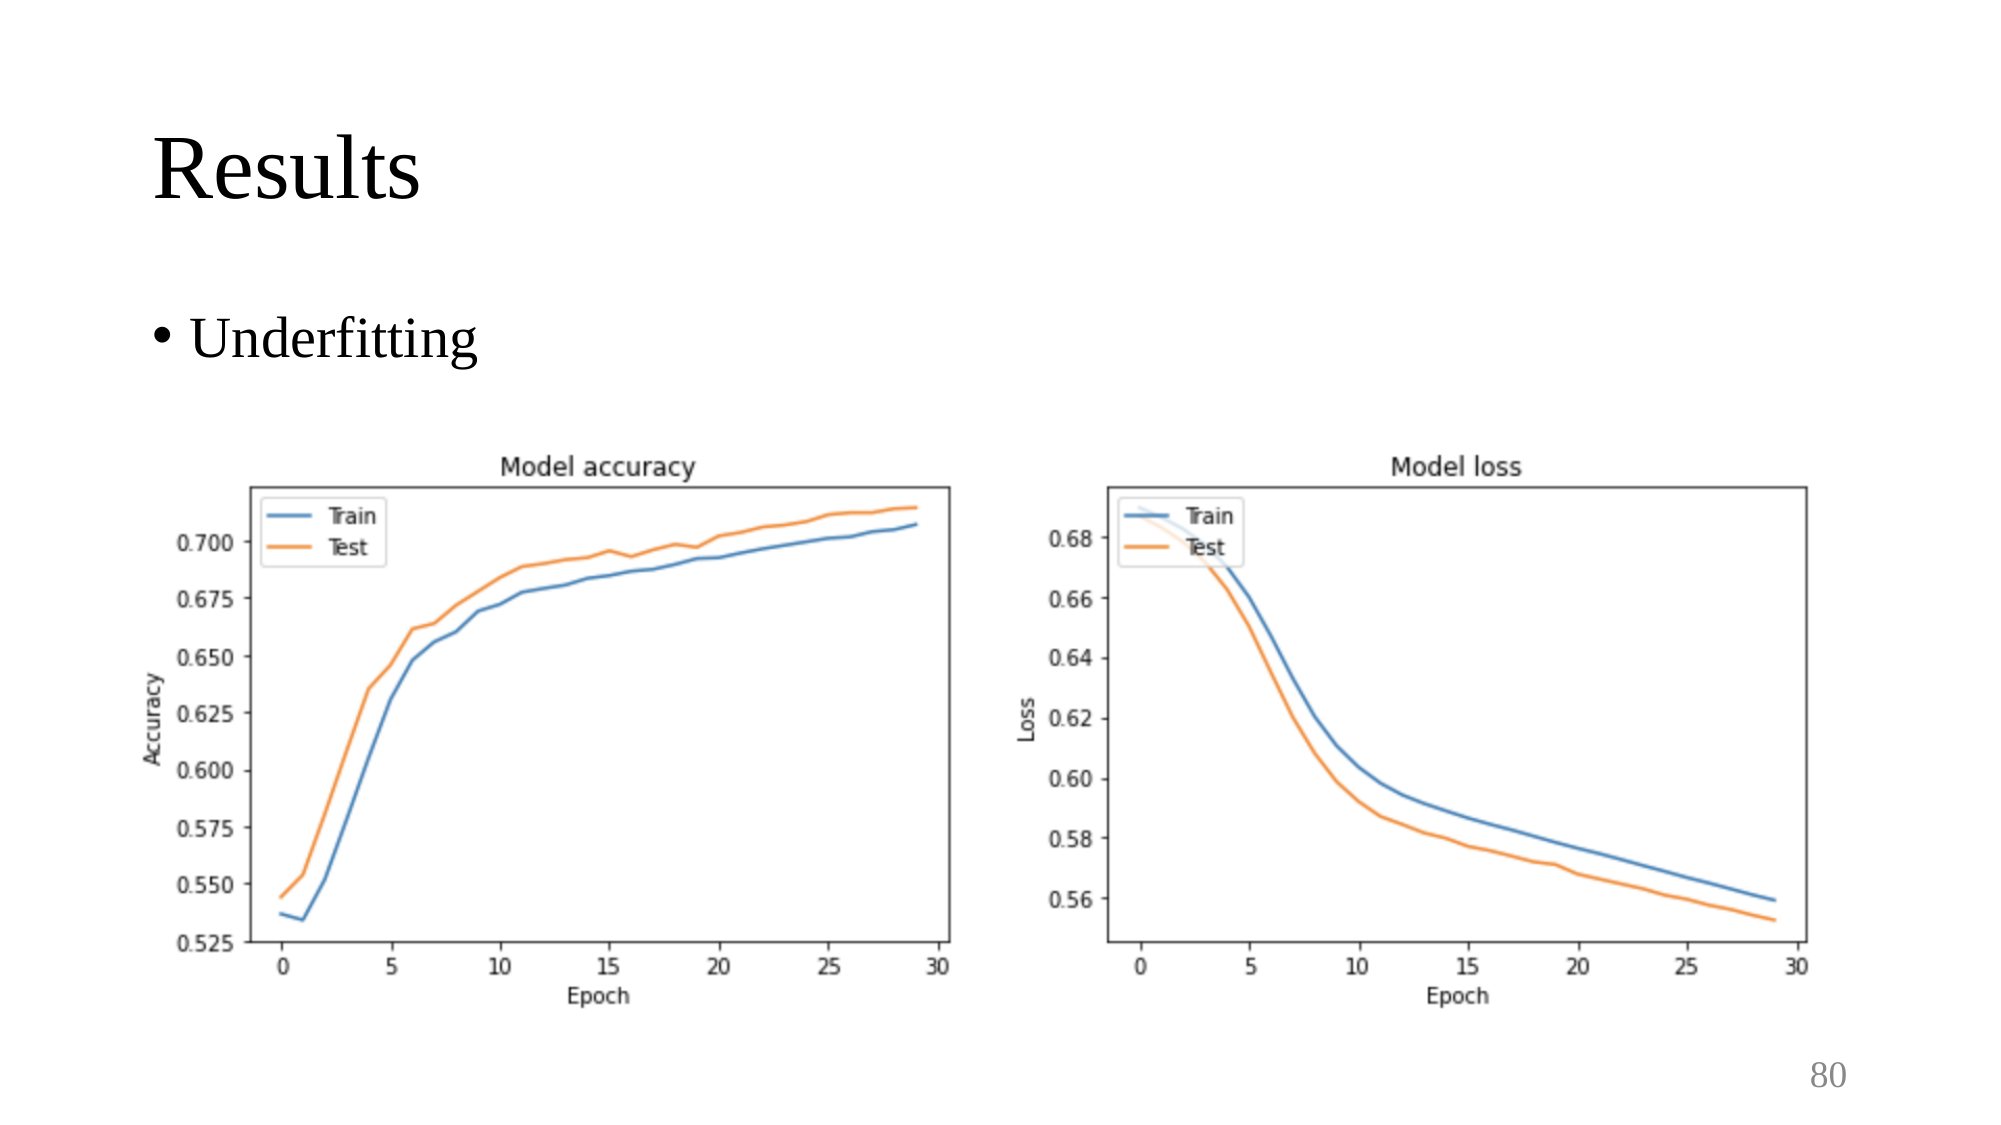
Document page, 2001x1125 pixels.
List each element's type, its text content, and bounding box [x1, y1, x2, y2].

slide_number 80 [1412, 1042, 1863, 1103]
title Results [137, 59, 1863, 278]
picture [1009, 452, 1816, 1012]
picture [137, 452, 961, 1012]
list Underfitting [137, 299, 1863, 393]
